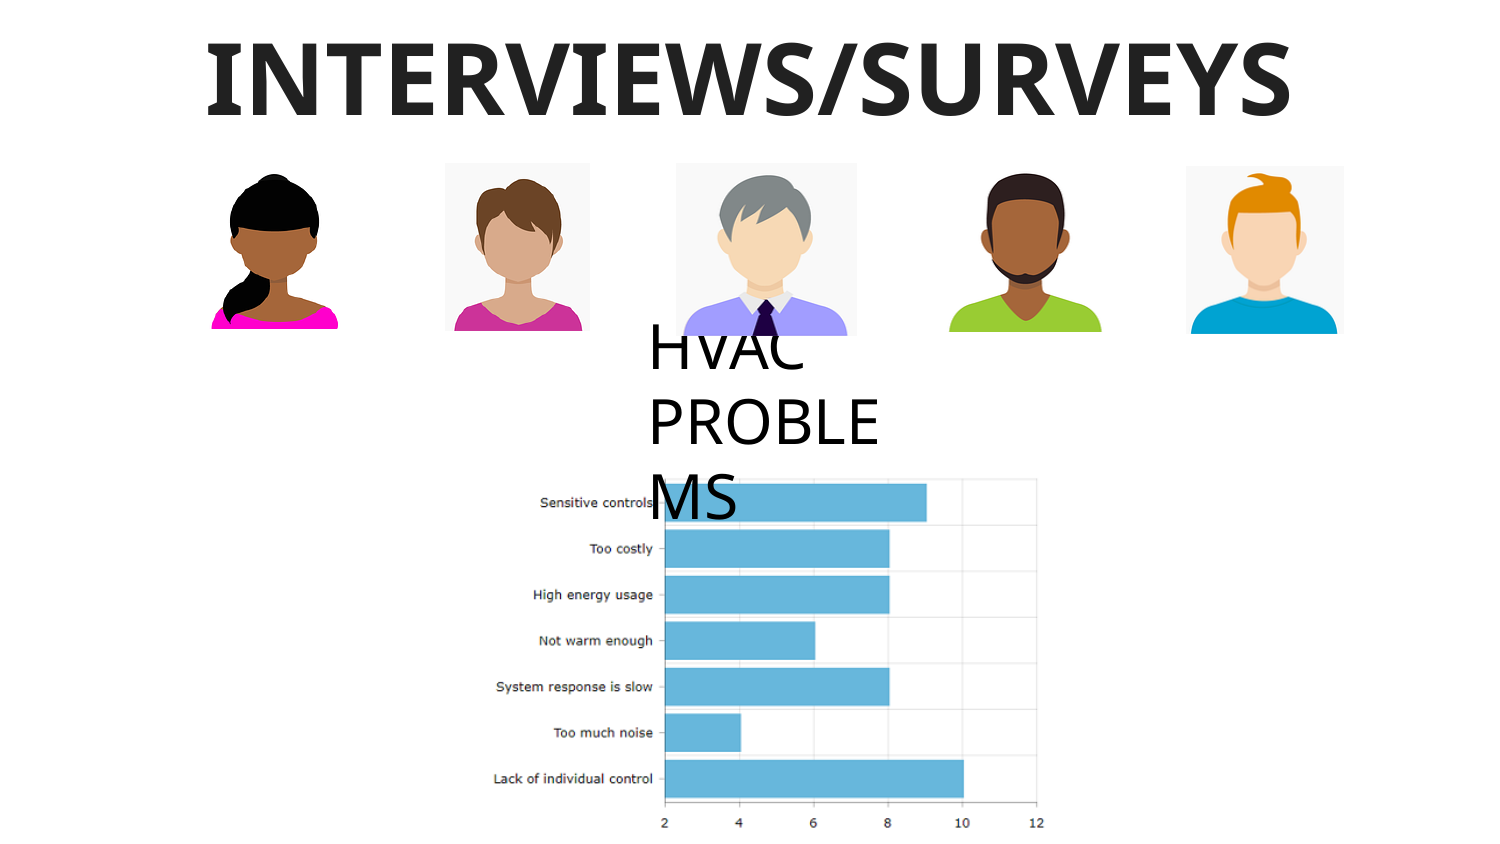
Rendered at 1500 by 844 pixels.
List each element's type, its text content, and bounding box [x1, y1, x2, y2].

text_box HVAC PROBLEMS [632, 374, 914, 466]
picture [201, 165, 346, 330]
title INTERVIEWS/SURVEYS [85, 0, 1415, 151]
picture [675, 163, 857, 336]
picture [445, 163, 590, 331]
picture [1186, 166, 1345, 334]
picture [939, 159, 1113, 332]
picture [475, 470, 1057, 844]
